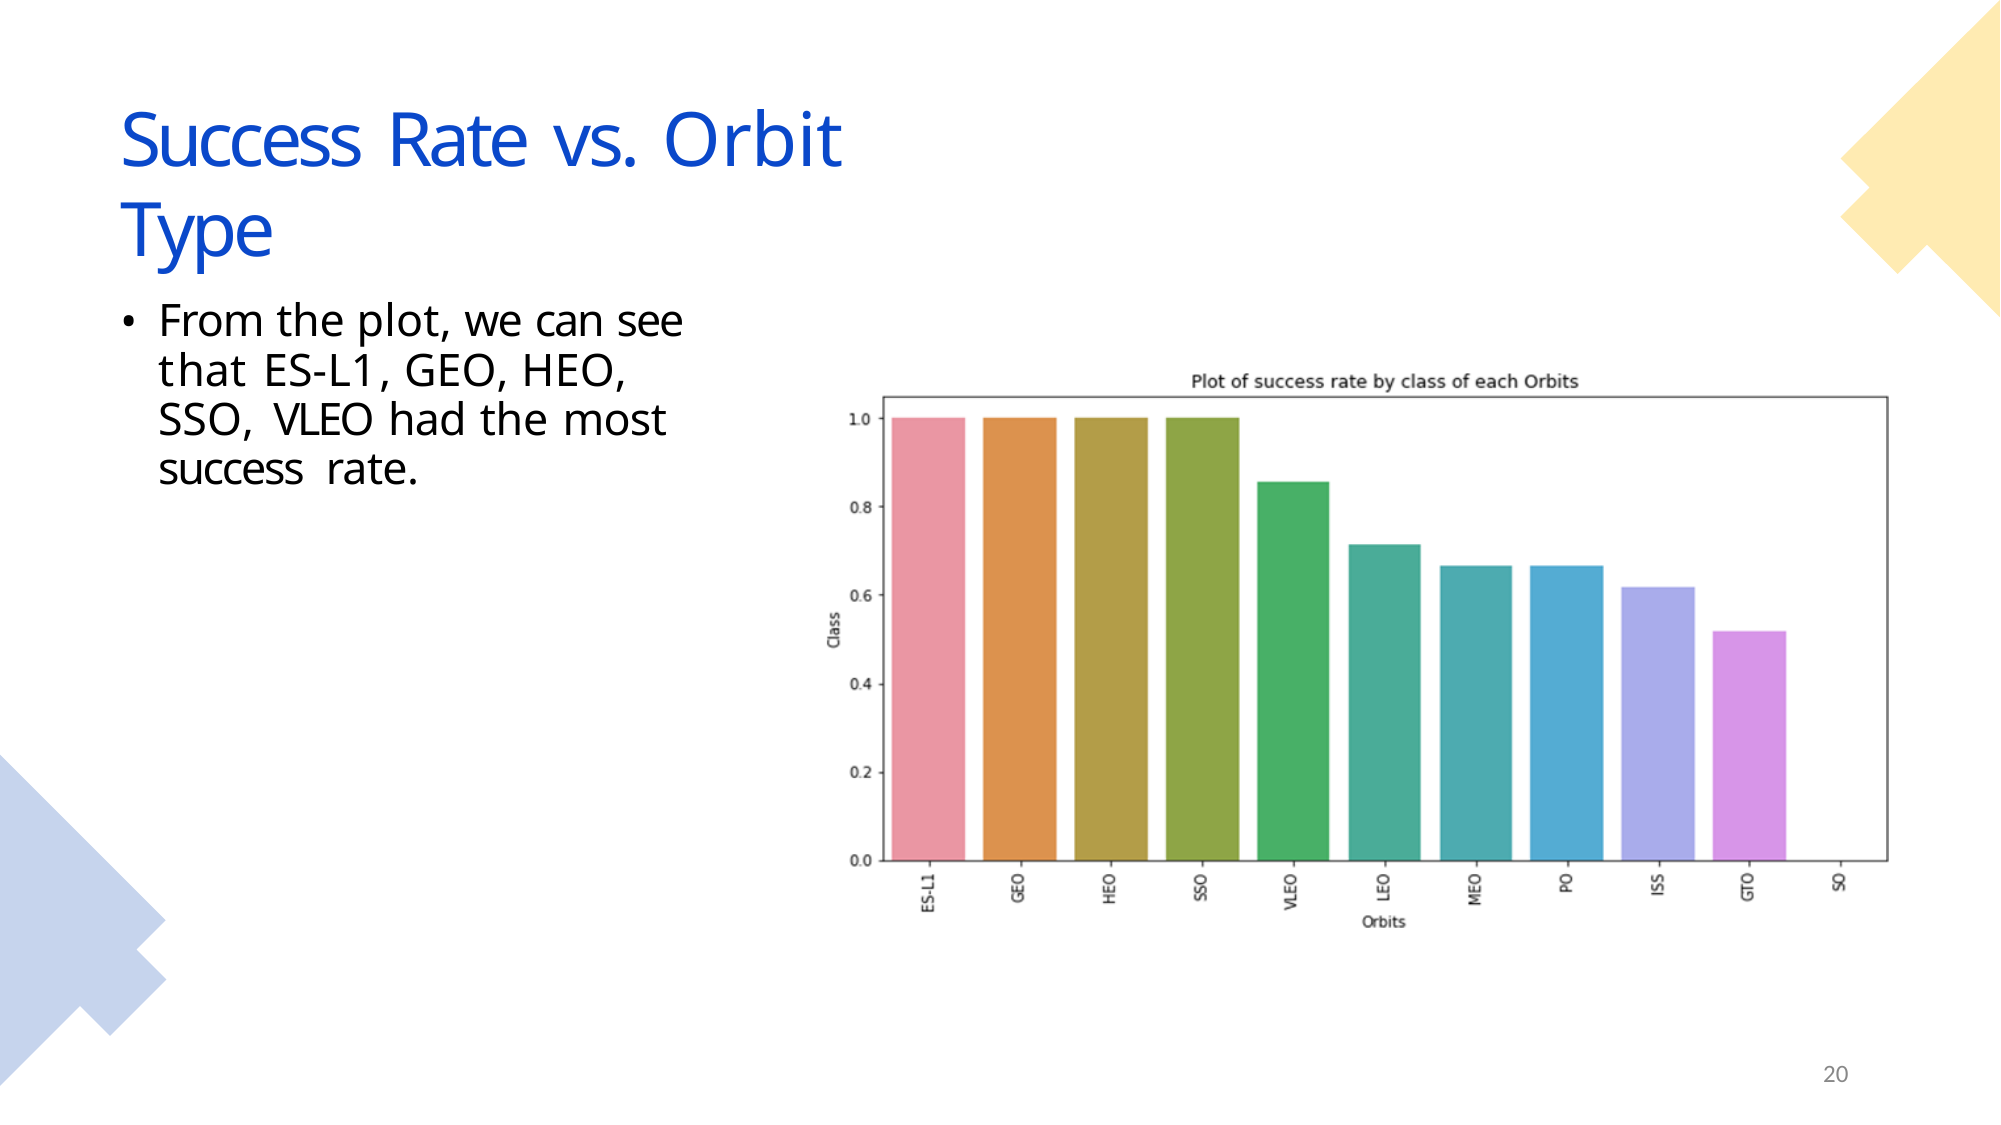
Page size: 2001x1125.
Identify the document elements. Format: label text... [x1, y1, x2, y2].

text_box [0, 754, 167, 1086]
picture [825, 373, 1889, 928]
text_box 20 [1816, 1056, 1855, 1088]
text_box [1840, 0, 2000, 318]
text_box From the plot, we can see that ES-L1, GEO, HEO, SSO, VLEO had the most success rate. [118, 290, 700, 495]
title Success Rate vs. Orbit Type [118, 89, 1004, 280]
